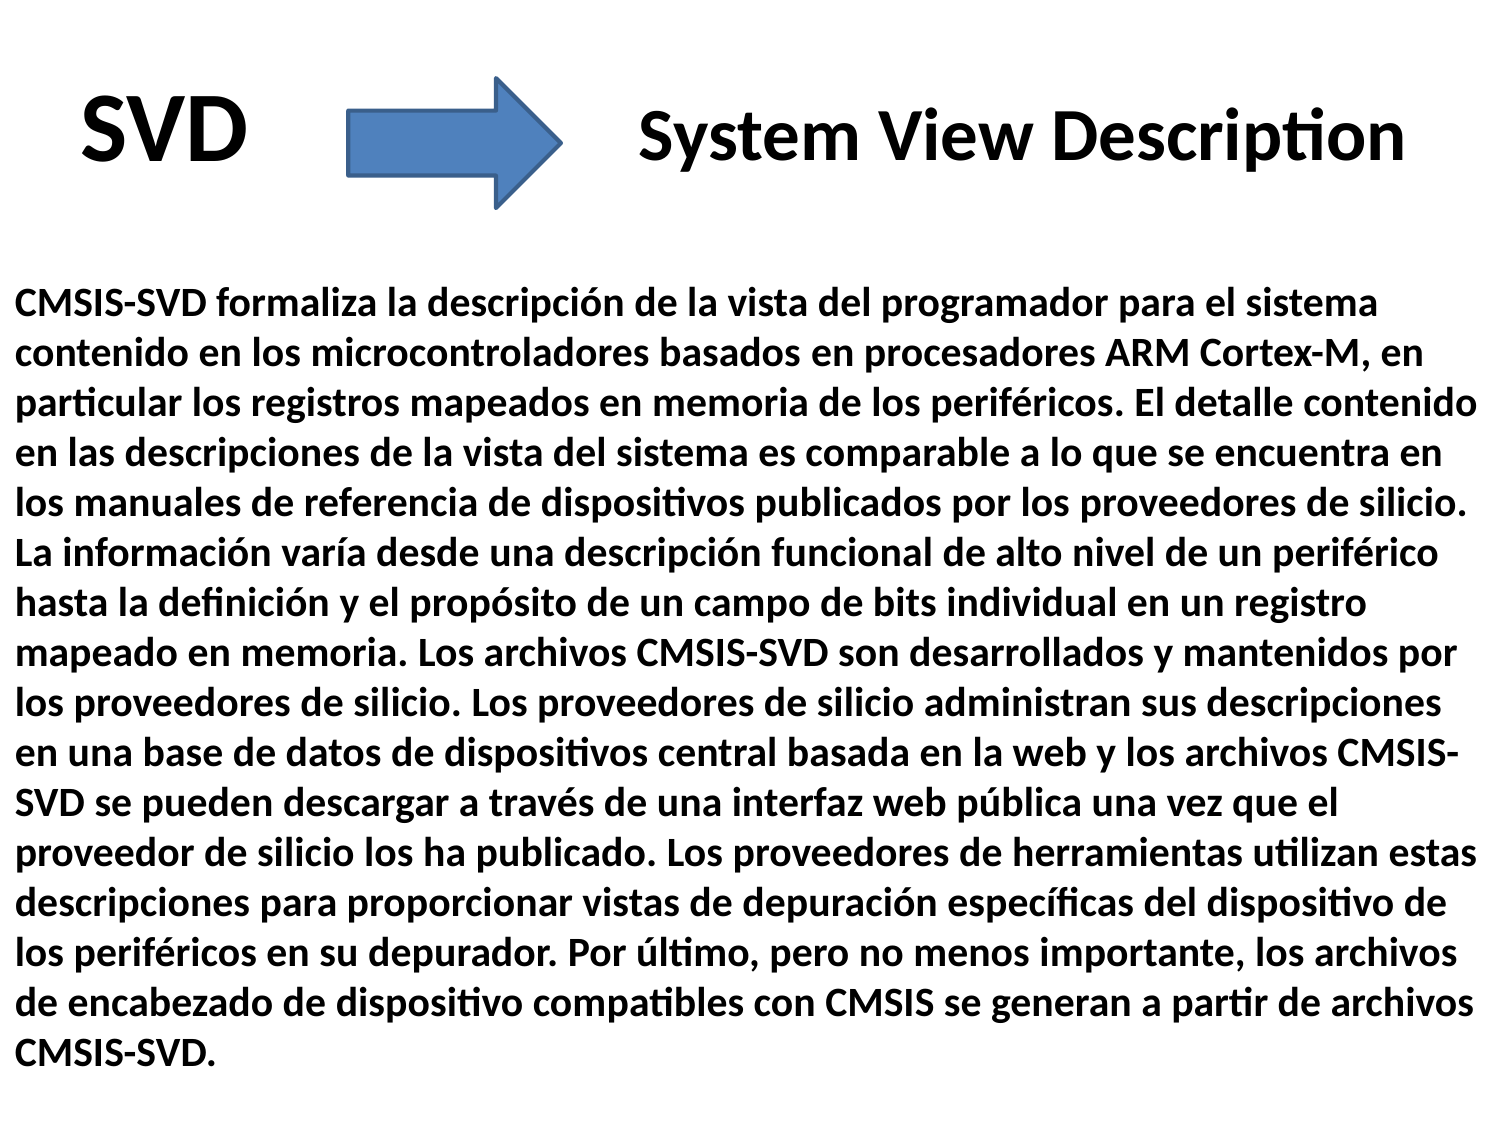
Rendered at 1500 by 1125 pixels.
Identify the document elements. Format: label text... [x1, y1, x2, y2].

text_box SVD [65, 54, 265, 190]
text_box CMSIS-SVD formaliza la descripción de la vista del programador para el sistema contenido en los microcontroladores basados ​​en procesadores ARM Cortex-M, en particular los registros mapeados en memoria de los periféricos. El detalle contenido en las descripciones de la vista del sistema es comparable a lo que se encuentra en los manuales de referencia de dispositivos publicados por los proveedores de silicio. La información varía desde una descripción funcional de alto nivel de un periférico hasta la definición y el propósito de un campo de bits individual en un registro mapeado en memoria. Los archivos CMSIS-SVD son desarrollados y mantenidos por los proveedores de silicio. Los proveedores de silicio administran sus descripciones en una base de datos de dispositivos central basada en la web y los archivos CMSIS-SVD se pueden descargar a través de una interfaz web pública una vez que el proveedor de silicio los ha publicado. Los proveedores de herramientas utilizan estas descripciones para proporcionar vistas de depuración específicas del dispositivo de los periféricos en su depurador. Por último, pero no menos importante, los archivos de encabezado de dispositivo compatibles con CMSIS se generan a partir de archivos CMSIS-SVD. [0, 267, 1500, 1083]
text_box [346, 76, 564, 210]
text_box System View Description [624, 78, 1423, 183]
